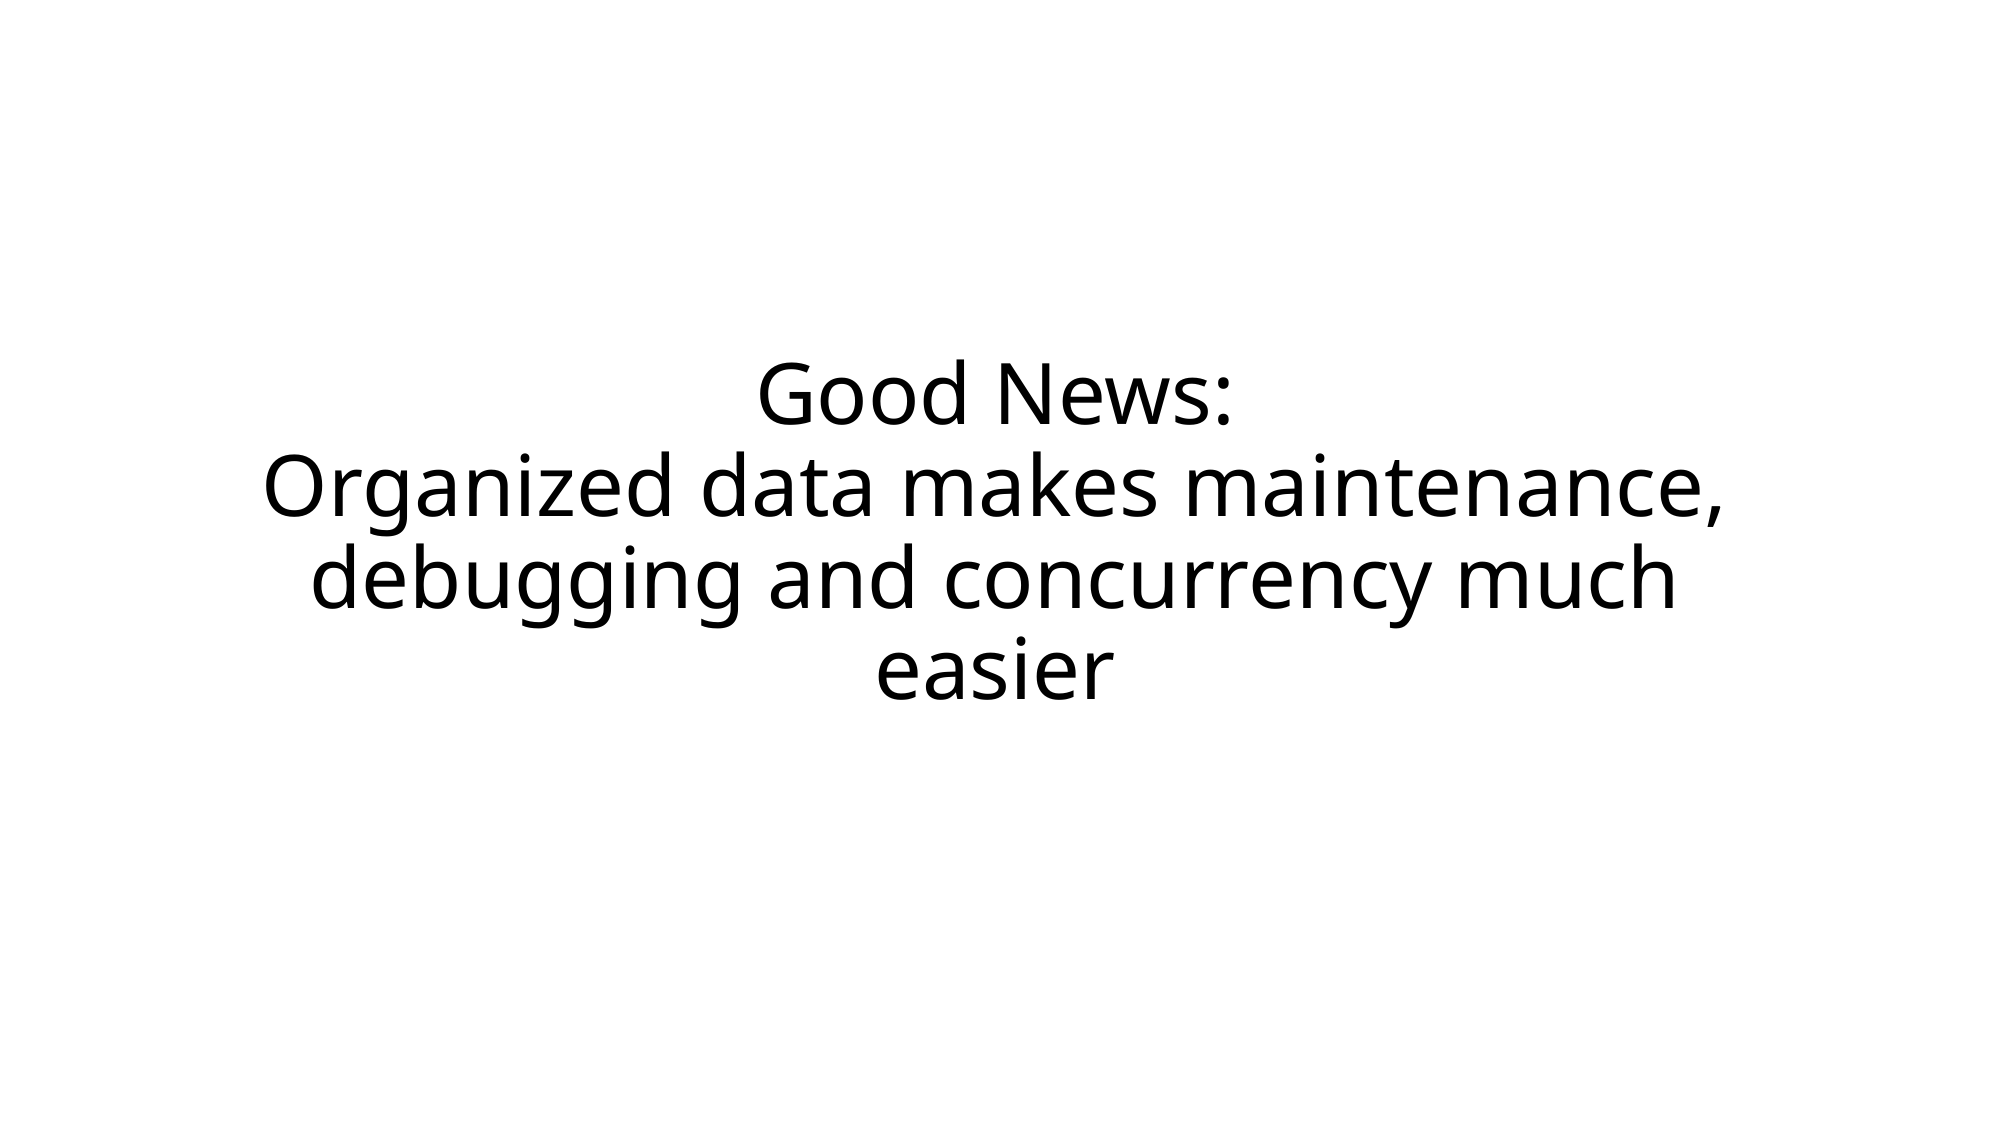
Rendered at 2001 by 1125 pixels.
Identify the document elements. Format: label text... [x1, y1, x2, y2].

title Good News: Organized data makes maintenance, debugging and concurrency much easier [245, 334, 1745, 726]
